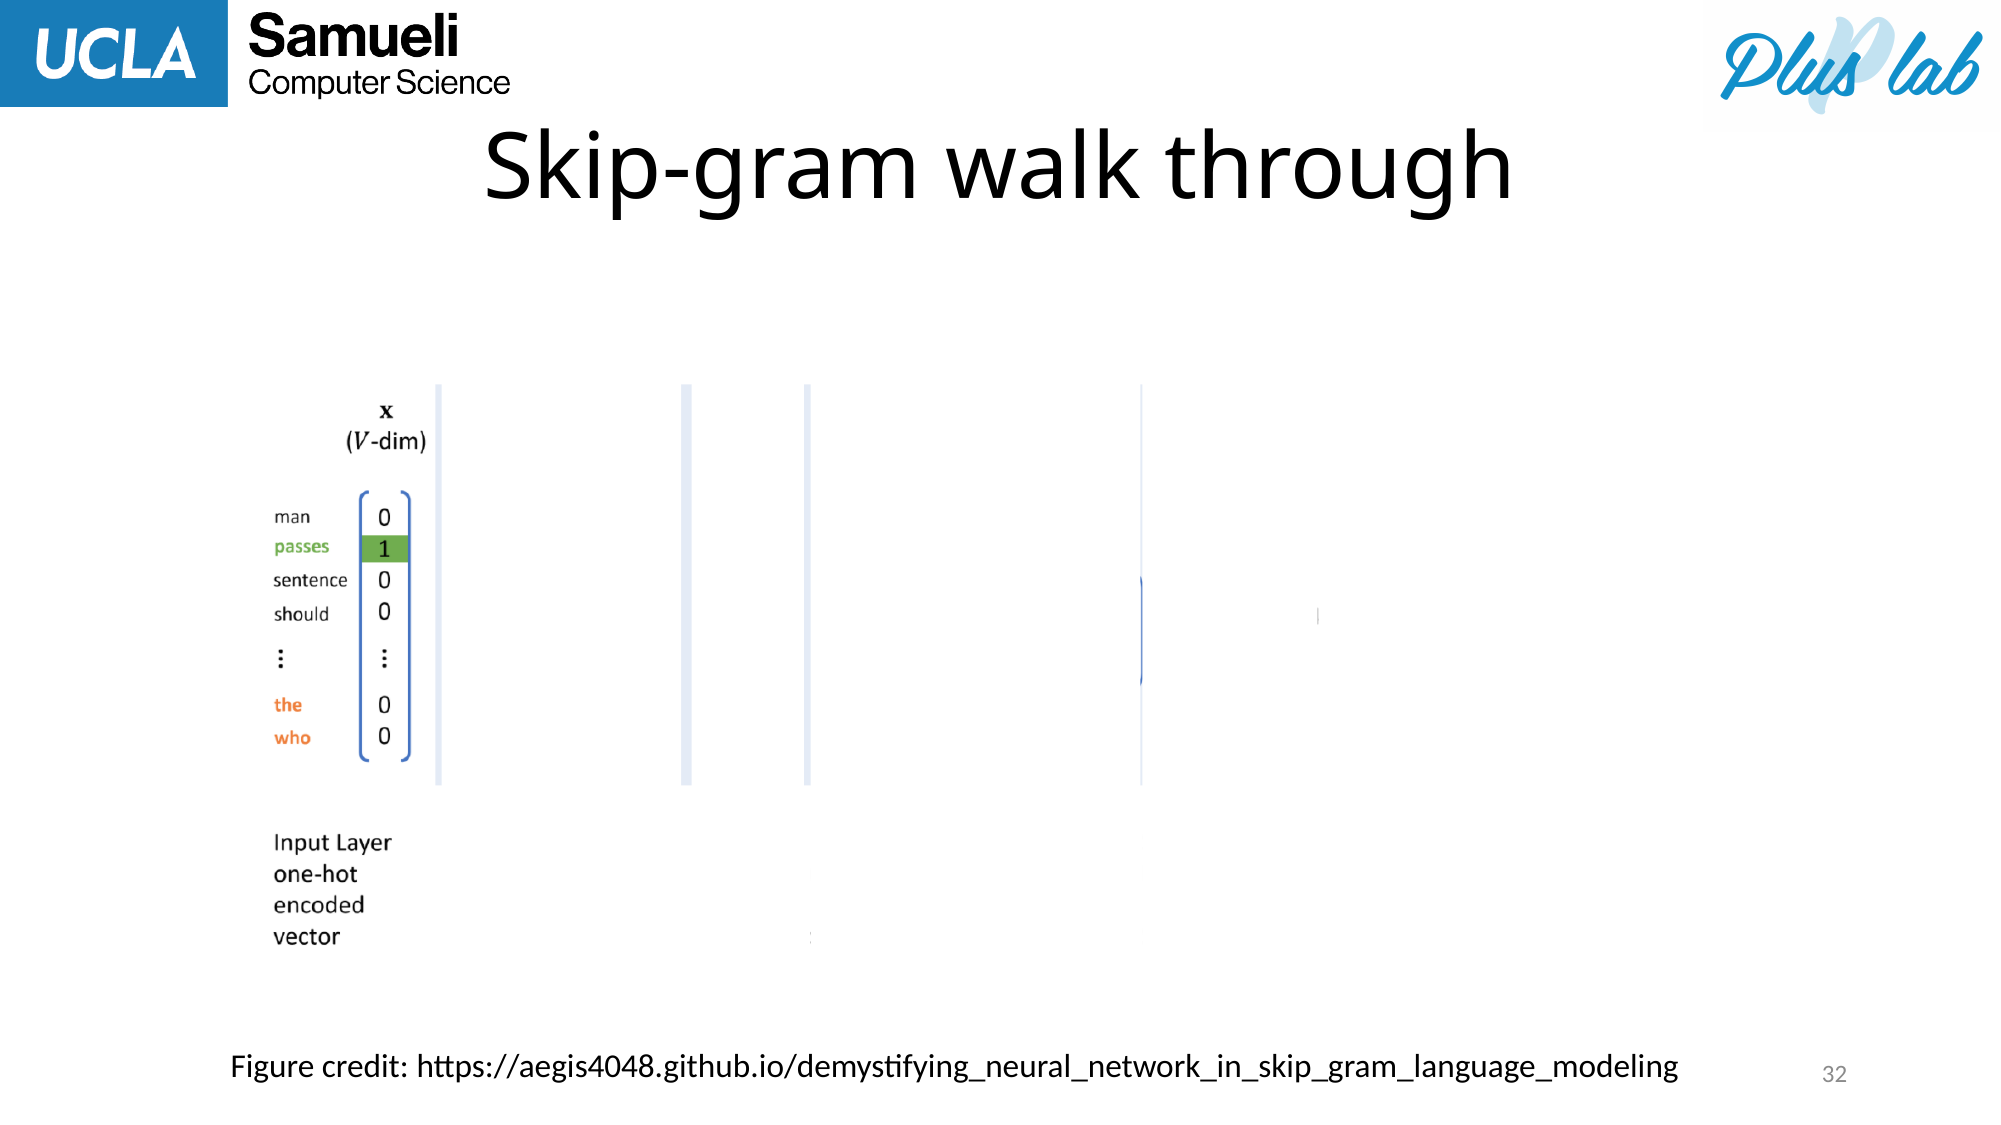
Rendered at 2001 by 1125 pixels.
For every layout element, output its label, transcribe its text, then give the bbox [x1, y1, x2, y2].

title Skip-gram walk through [137, 59, 1863, 278]
picture [0, 0, 510, 107]
text_box Figure credit: https://aegis4048.github.io/demystifying_neural_network_in_skip_gram_language_modeling [215, 1037, 1746, 1092]
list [215, 236, 1668, 1014]
slide_number 32 [1412, 1042, 1863, 1103]
picture [1703, 0, 2000, 132]
